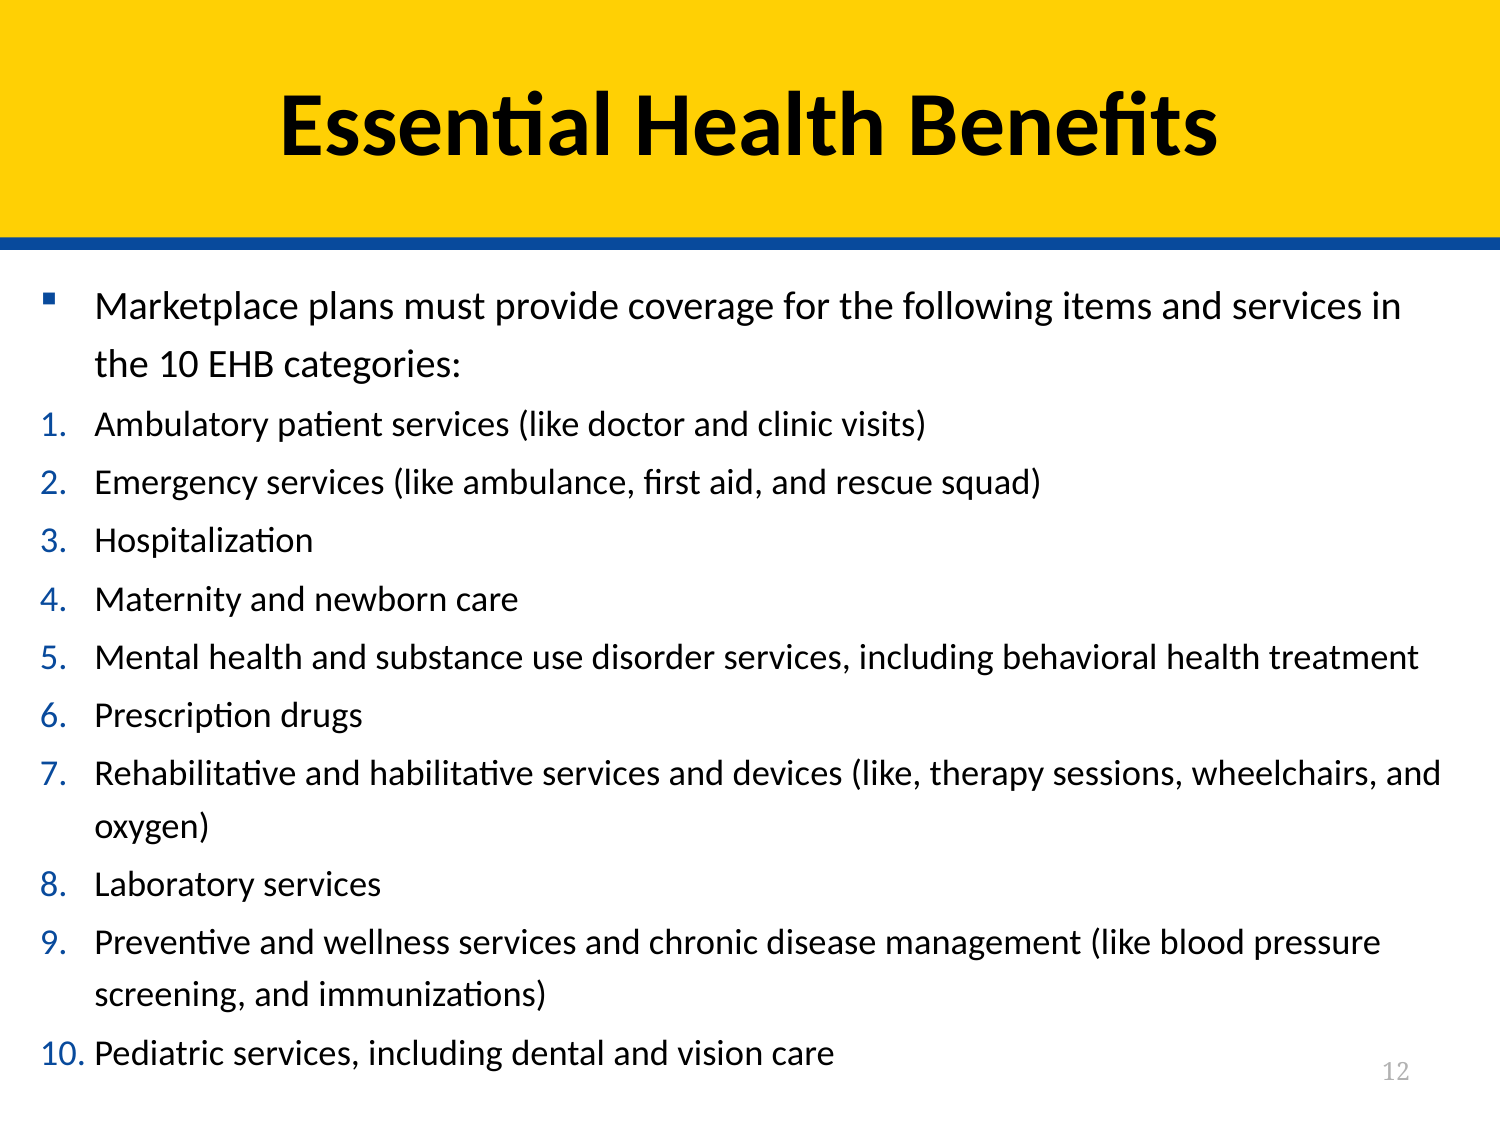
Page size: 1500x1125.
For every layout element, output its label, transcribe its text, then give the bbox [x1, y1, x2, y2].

list Marketplace plans must provide coverage for the following items and services in the 10 EHB categories: Ambulatory patient services (like doctor and clinic visits) Emergency services (like ambulance, first aid, and rescue squad) Hospitalization Maternity and newborn care Mental health and substance use disorder services, including behavioral health treatment Prescription drugs Rehabilitative and habilitative services and devices (like, therapy sessions, wheelchairs, and oxygen) Laboratory services Preventive and wellness services and chronic disease management (like blood pressure screening, and immunizations) Pediatric services, including dental and vision care [24, 262, 1475, 1113]
slide_number 12 [1074, 1042, 1425, 1103]
title Essential Health Benefits [0, 0, 1500, 238]
